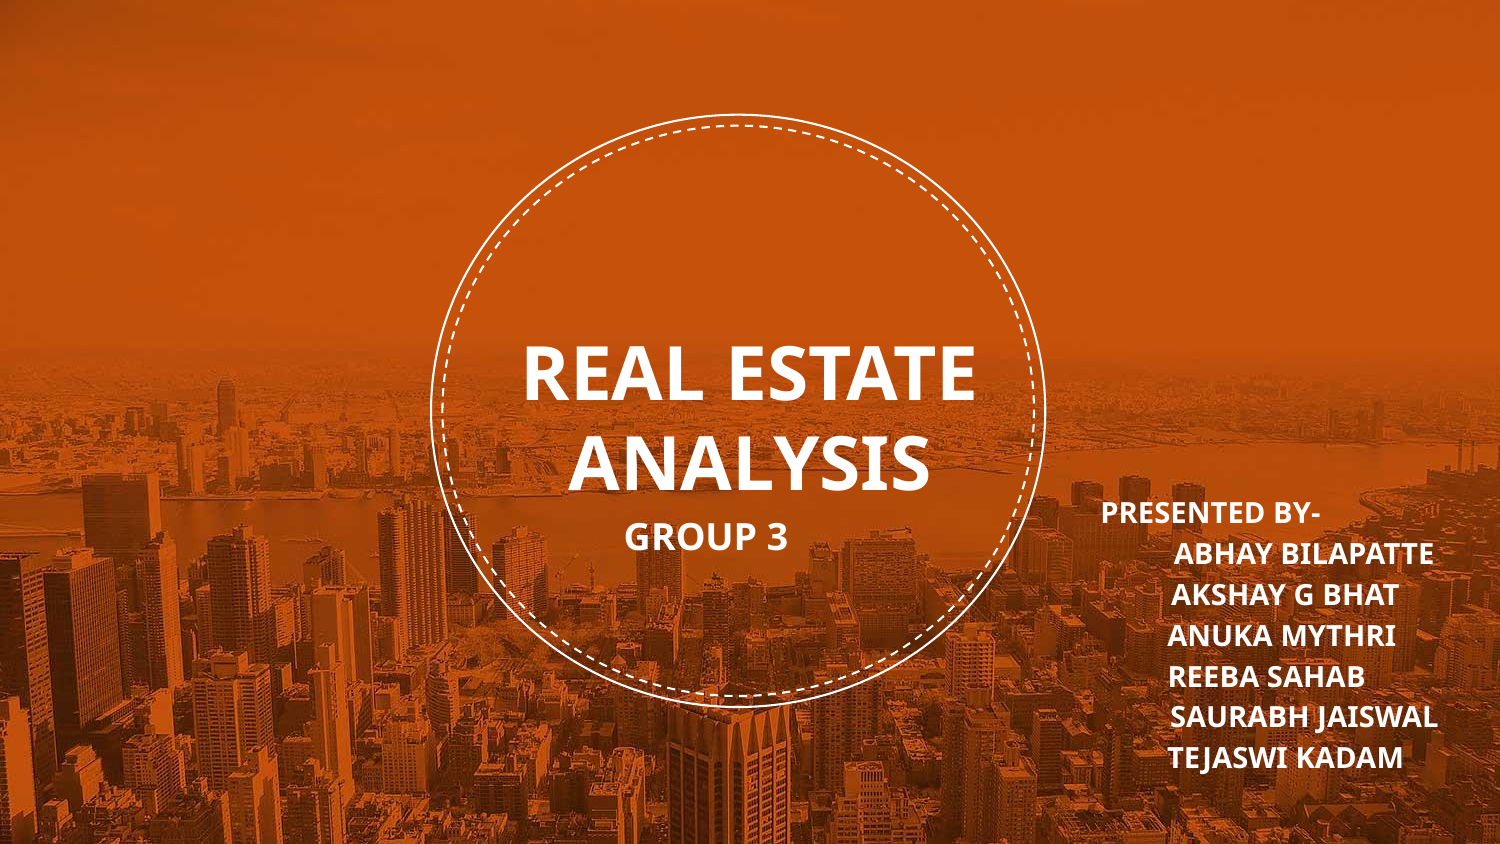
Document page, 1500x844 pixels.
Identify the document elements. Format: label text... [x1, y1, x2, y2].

list PRESENTED BY- ABHAY BILAPATTE AKSHAY G BHAT ANUKA MYTHRI REEBA SAHAB SAURABH JAISWAL TEJASWI KADAM [925, 480, 1497, 789]
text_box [430, 114, 1046, 708]
picture [0, 0, 1500, 844]
